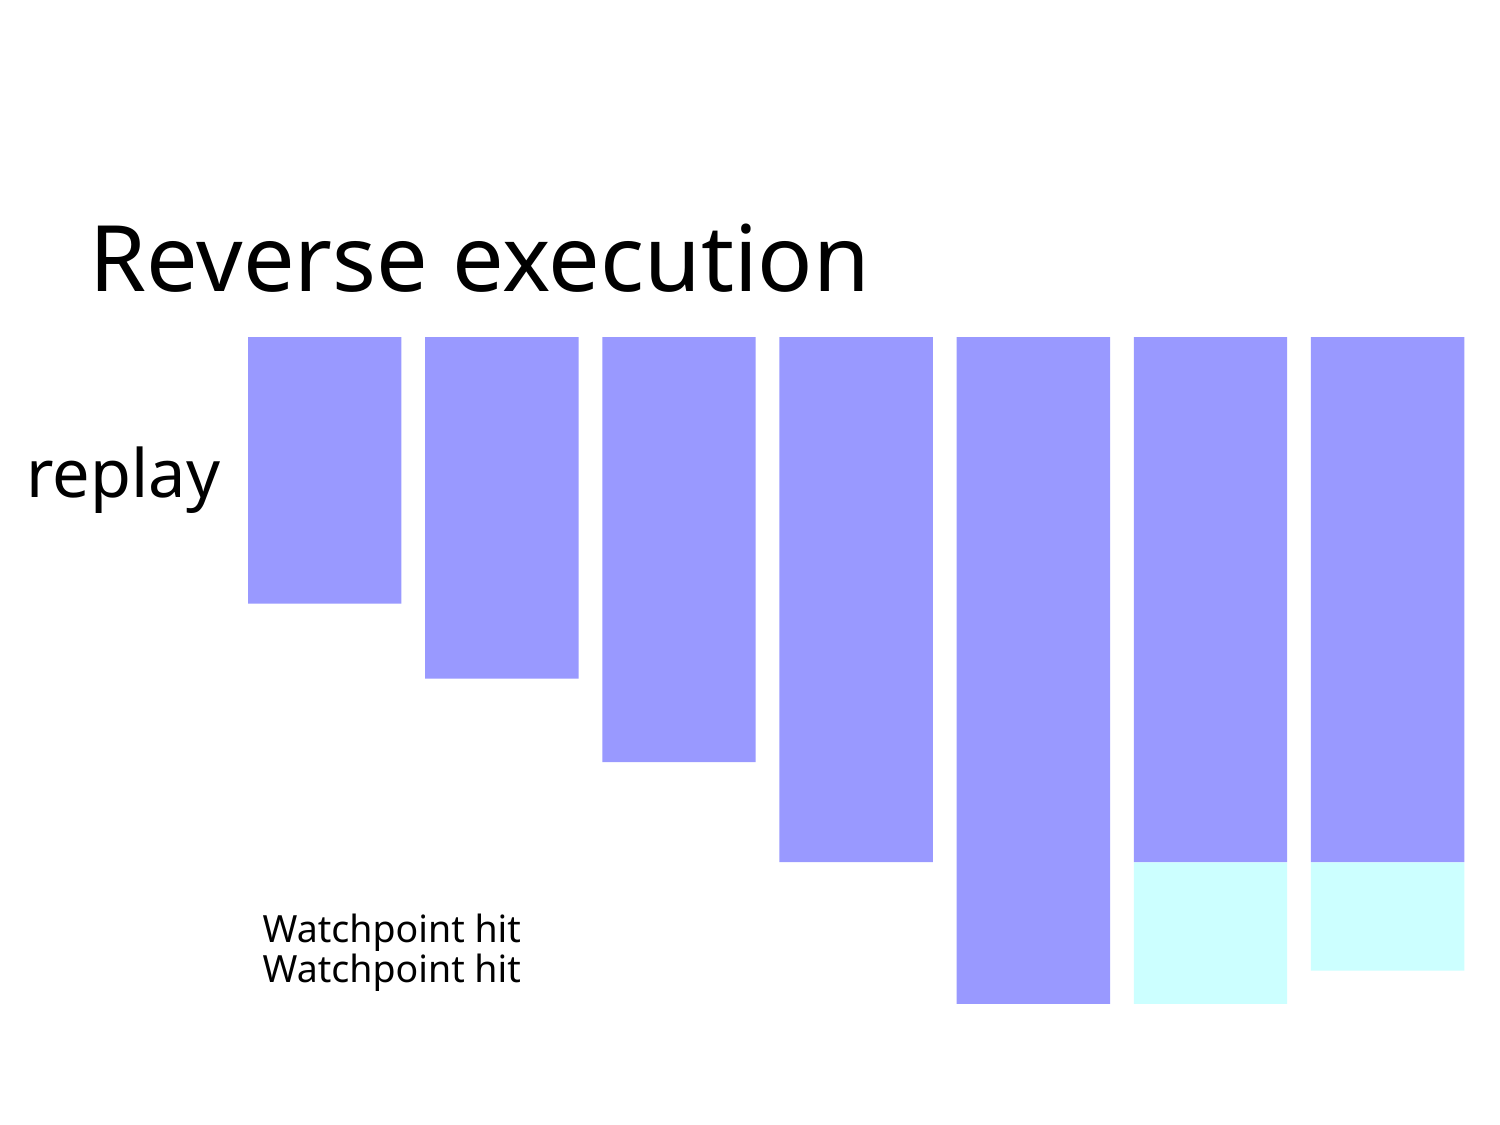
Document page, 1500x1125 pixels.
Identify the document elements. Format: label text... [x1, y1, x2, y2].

text_box [425, 337, 579, 679]
text_box [956, 337, 1111, 1004]
text_box [602, 337, 756, 763]
text_box [1133, 337, 1288, 863]
text_box [1133, 863, 1288, 1004]
text_box [248, 337, 402, 604]
text_box Watchpoint hit [247, 897, 544, 964]
text_box Reverse execution [75, 172, 1424, 337]
text_box [1310, 337, 1465, 863]
text_box replay [11, 423, 284, 530]
text_box [1310, 863, 1465, 971]
text_box Watchpoint hit [248, 964, 544, 1004]
text_box [779, 337, 933, 863]
